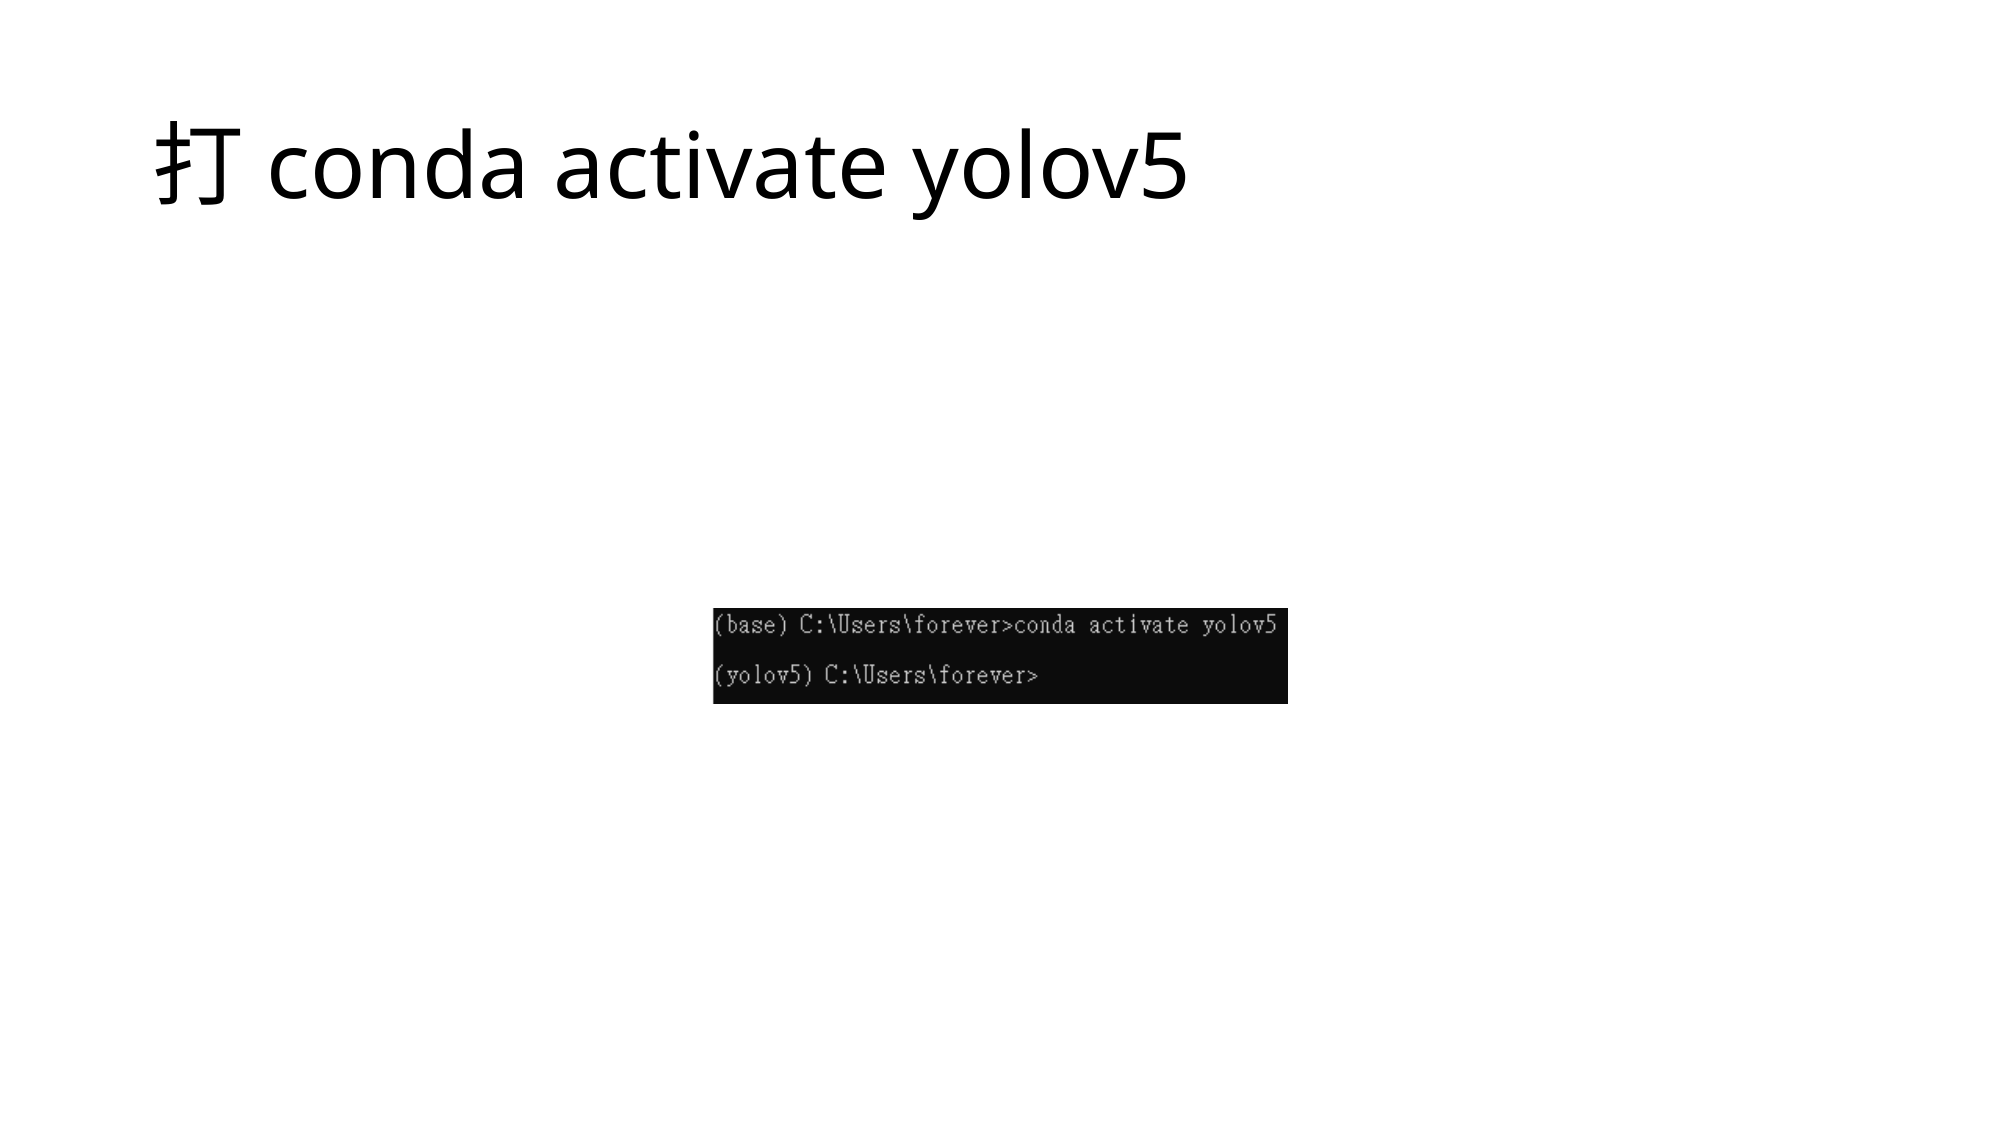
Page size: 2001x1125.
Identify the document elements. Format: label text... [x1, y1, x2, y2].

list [712, 608, 1288, 704]
title 打conda activate yolov5 [137, 59, 1863, 278]
